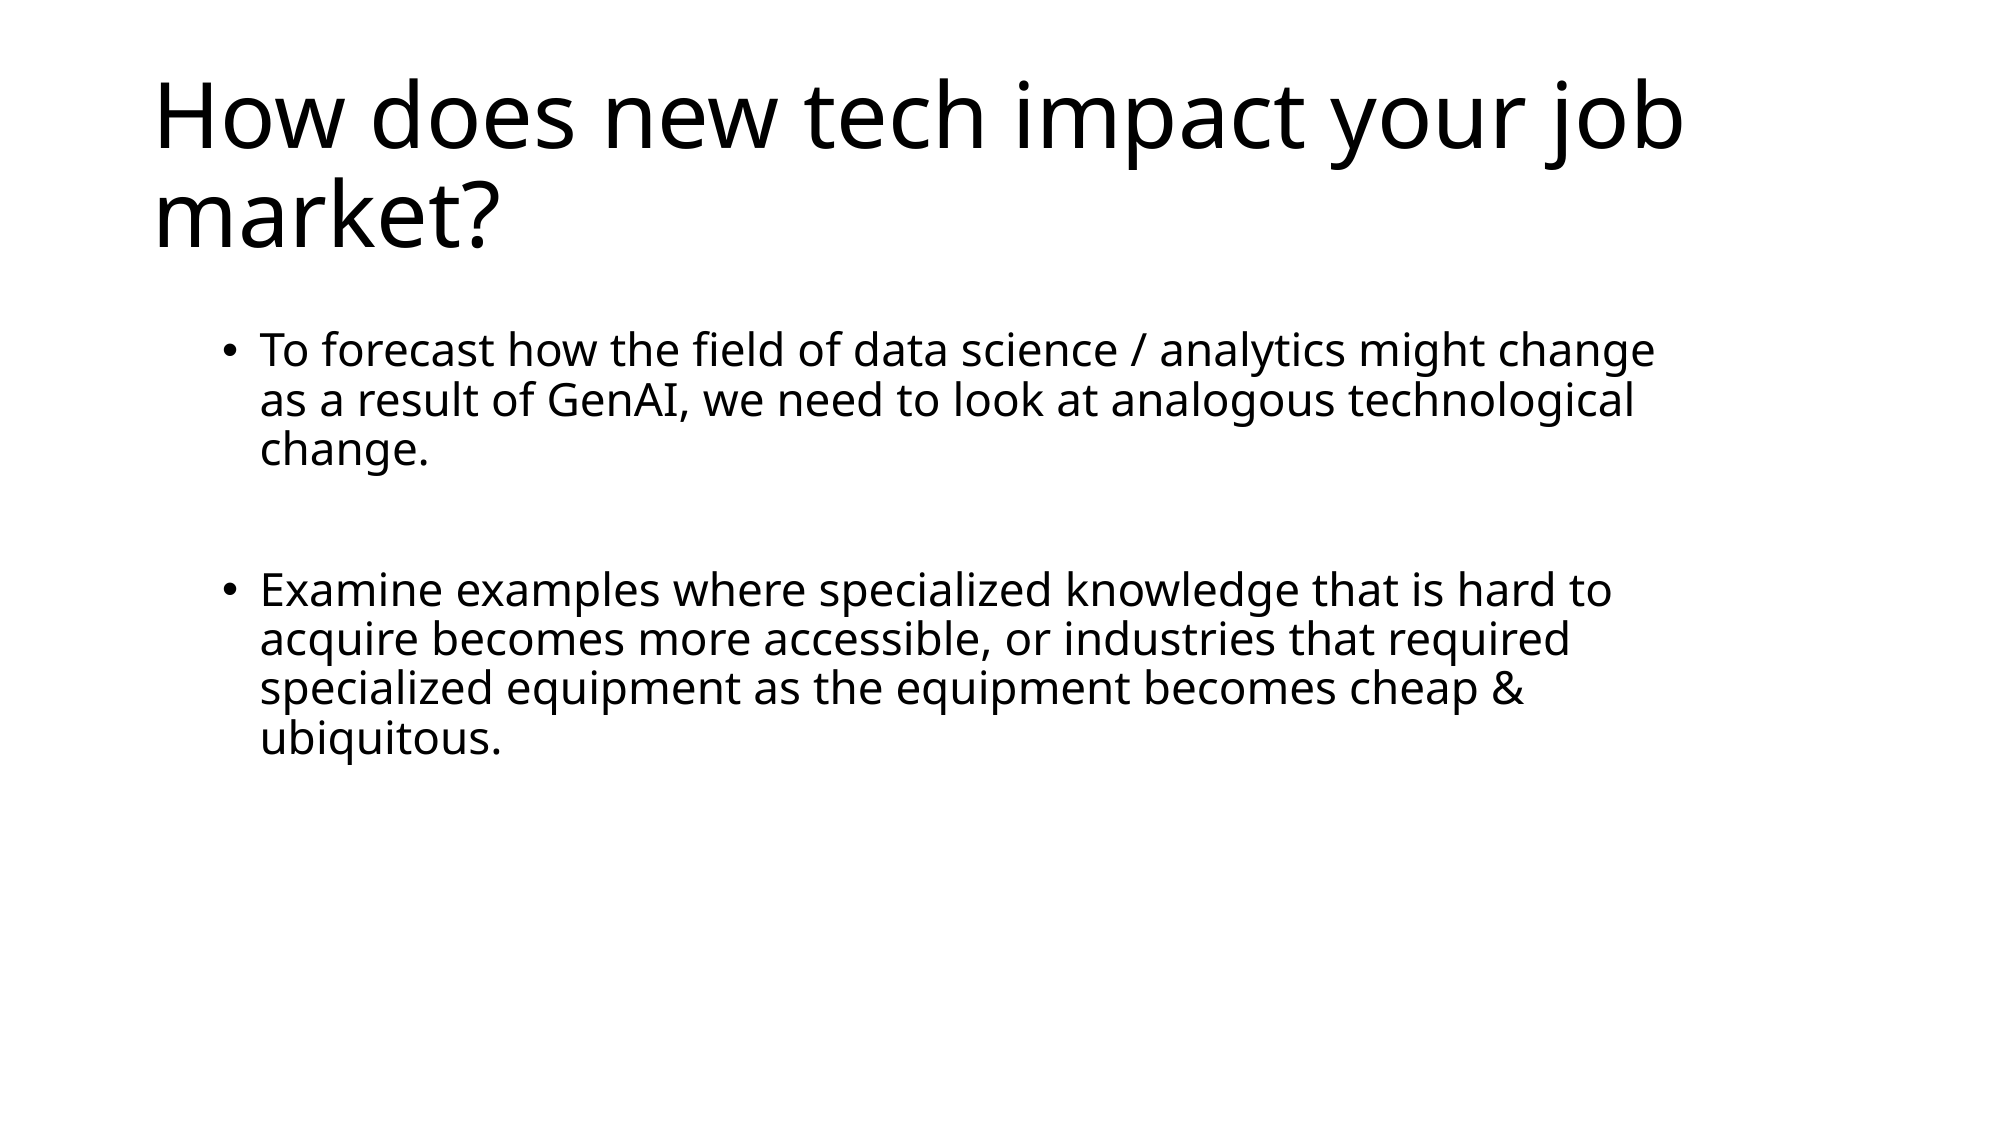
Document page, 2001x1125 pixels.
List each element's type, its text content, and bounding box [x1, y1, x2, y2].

list To forecast how the field of data science / analytics might change as a result of GenAI, we need to look at analogous technological change. Examine examples where specialized knowledge that is hard to acquire becomes more accessible, or industries that required specialized equipment as the equipment becomes cheap & ubiquitous. [206, 319, 1718, 1034]
title How does new tech impact your job market? [137, 59, 1863, 278]
